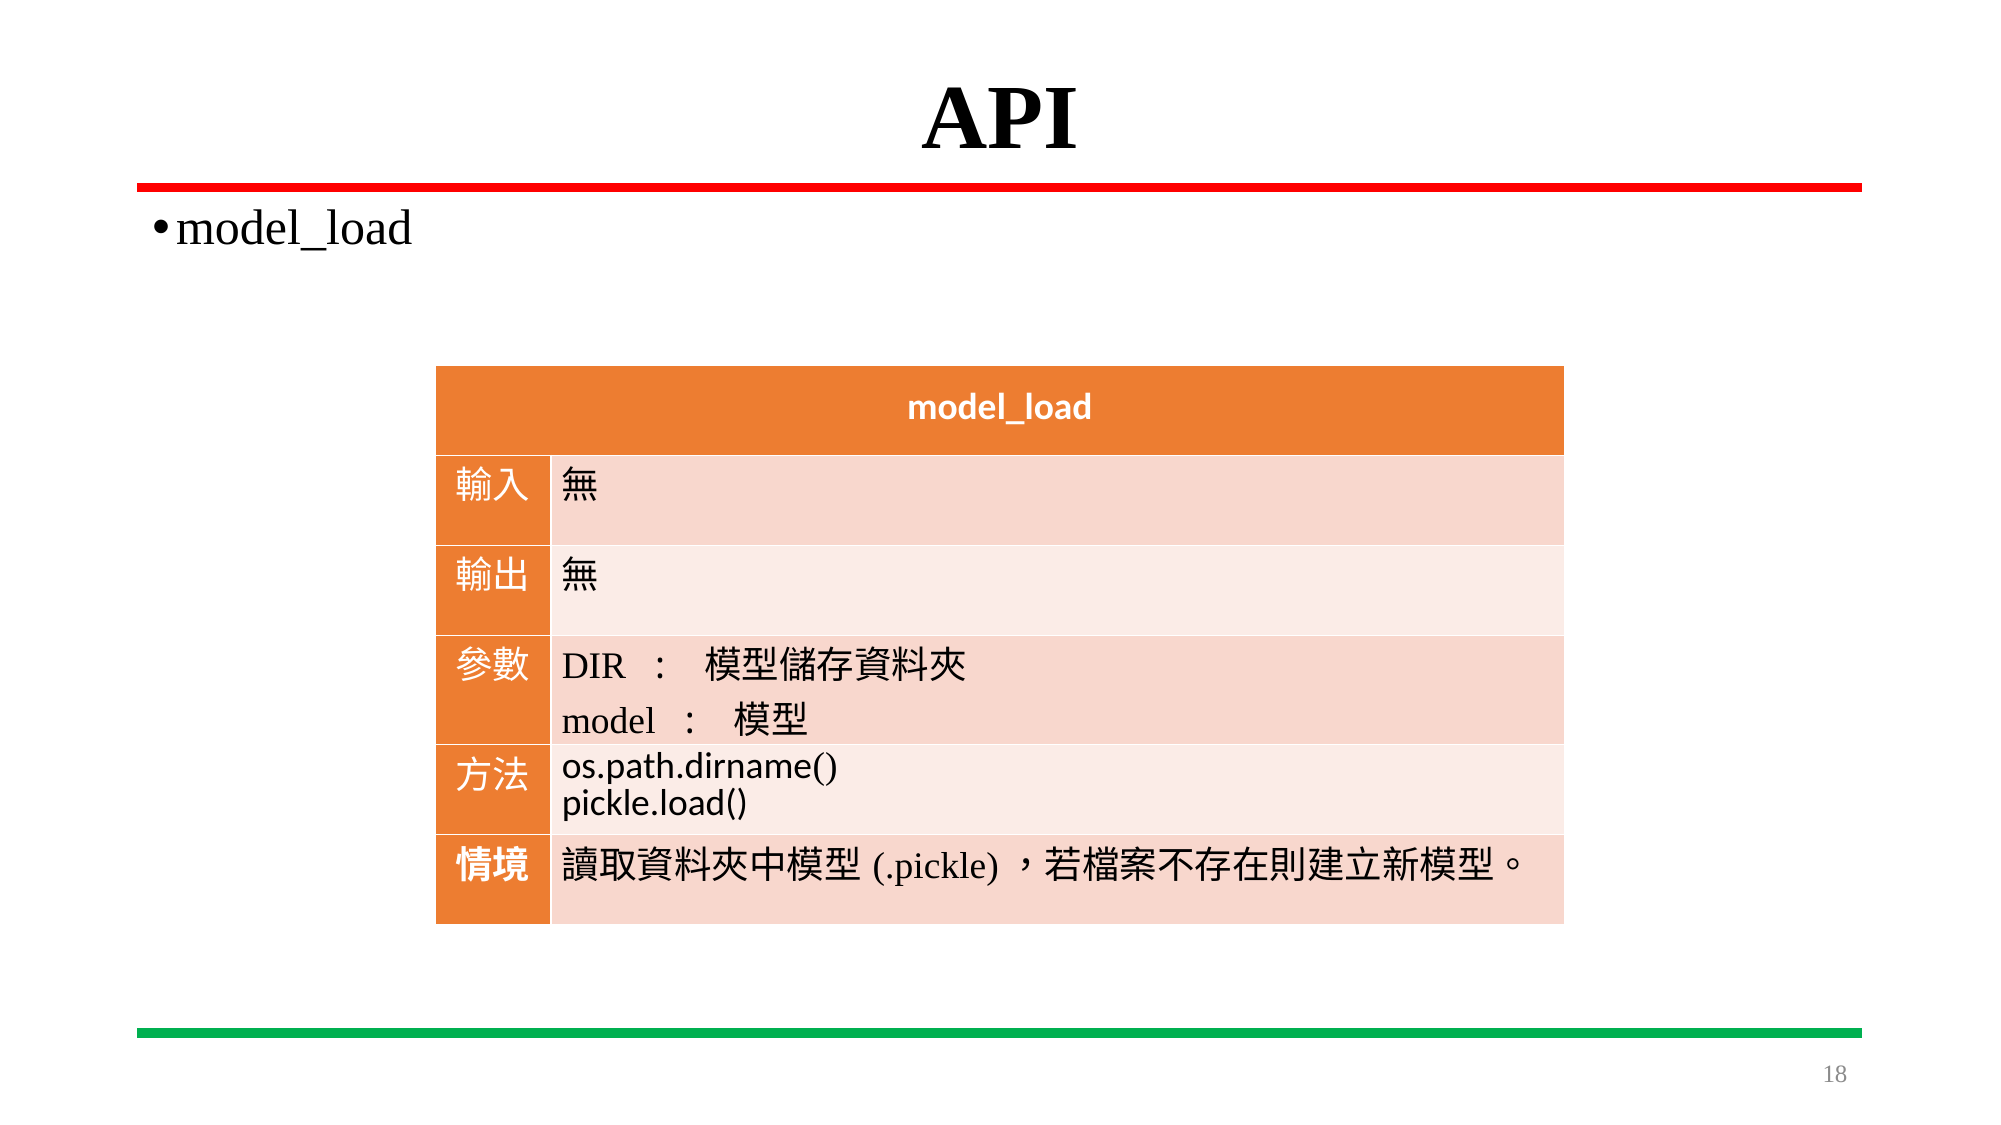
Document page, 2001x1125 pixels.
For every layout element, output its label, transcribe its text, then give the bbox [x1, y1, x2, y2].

list model_load [137, 197, 1863, 1024]
slide_number 18 [1412, 1042, 1863, 1103]
title API [137, 59, 1863, 178]
